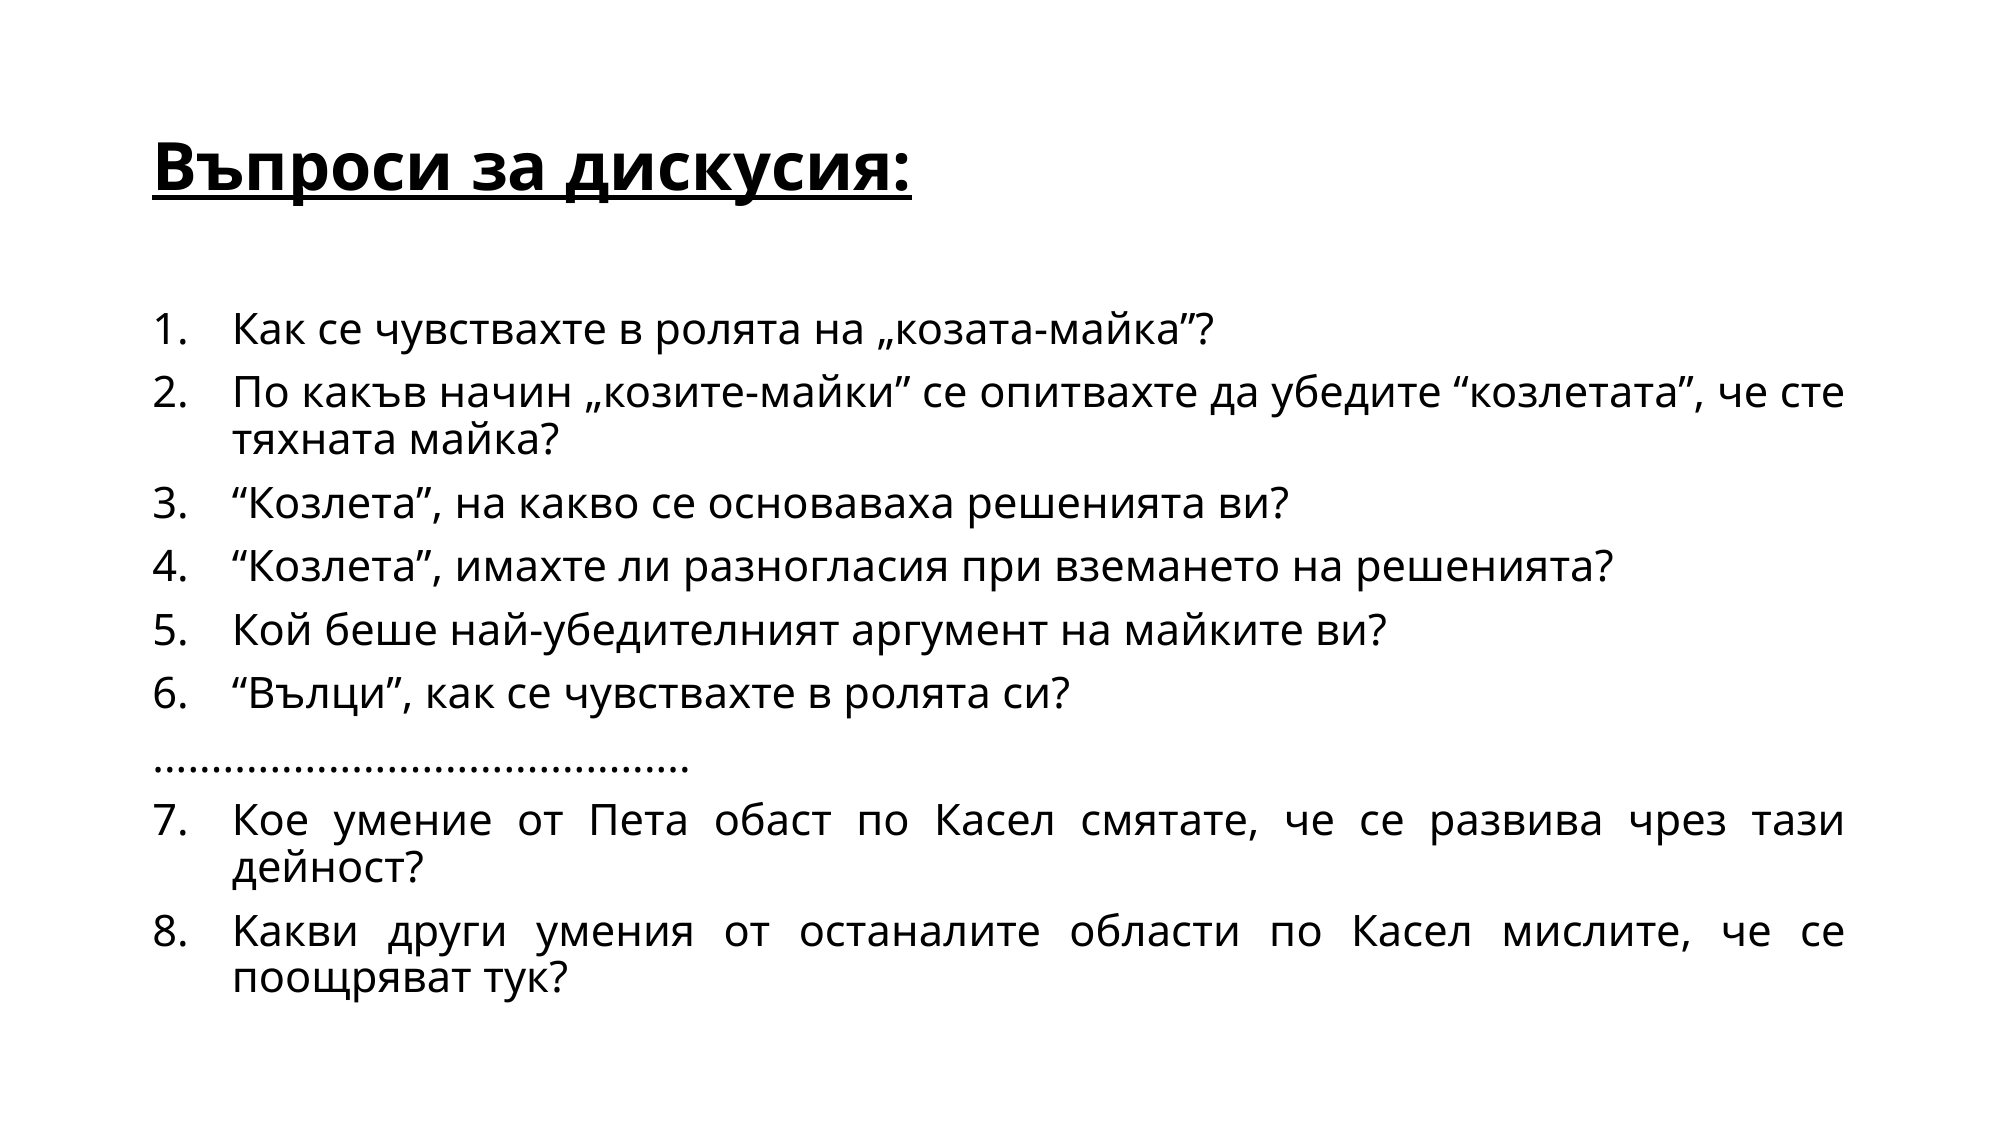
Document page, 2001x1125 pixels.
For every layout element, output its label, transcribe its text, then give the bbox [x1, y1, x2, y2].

list Как се чувствахте в ролята на „козата-майка”? По какъв начин „козите-майки” се опитвахте да убедите “козлетата”, че сте тяхната майка? “Козлета”, на какво се основаваха решенията ви? “Козлета”, имахте ли разногласия при вземането на решенията? Кой беше най-убедителният аргумент на майките ви? “Вълци”, как се чувствахте в ролята си? .............................................. Кое умение от Пета обаст по Касел смятате, че се развива чрез тази дейност? Kакви други умения от останалите области по Касел мислите, че се поощряват тук? [137, 299, 1863, 1014]
title Въпроси за дискусия: [137, 59, 1863, 278]
